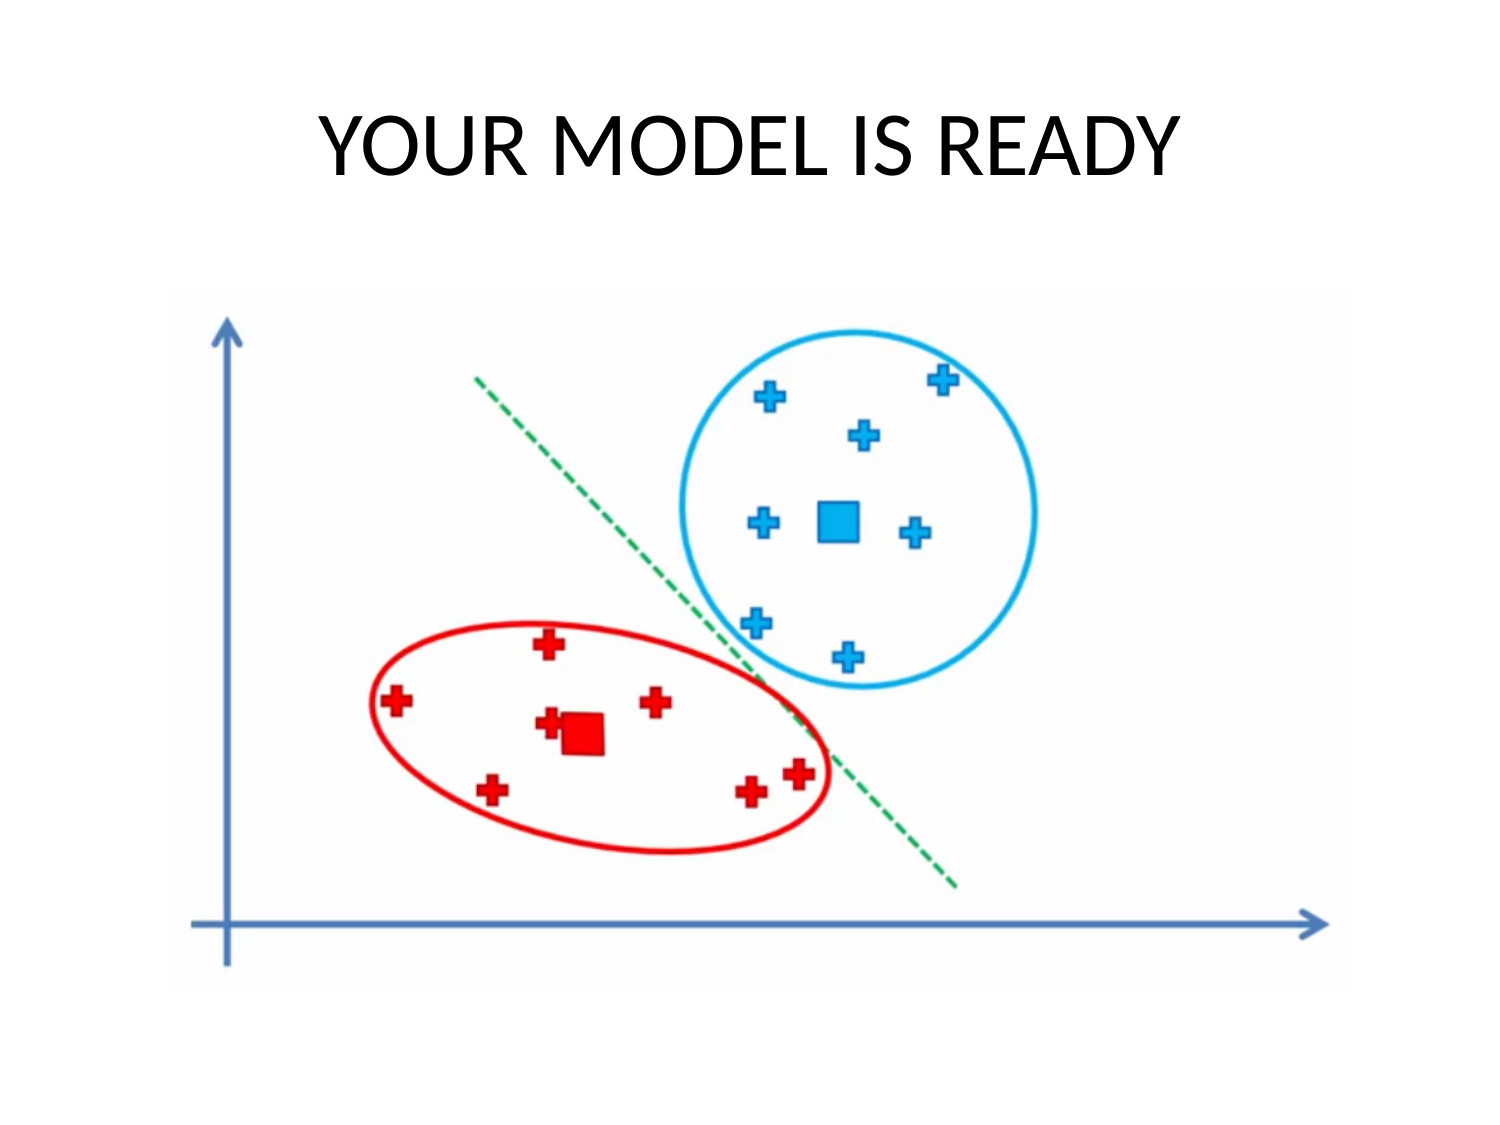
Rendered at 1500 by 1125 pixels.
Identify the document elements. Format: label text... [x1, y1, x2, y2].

title YOUR MODEL IS READY [75, 45, 1425, 233]
picture [170, 287, 1347, 988]
